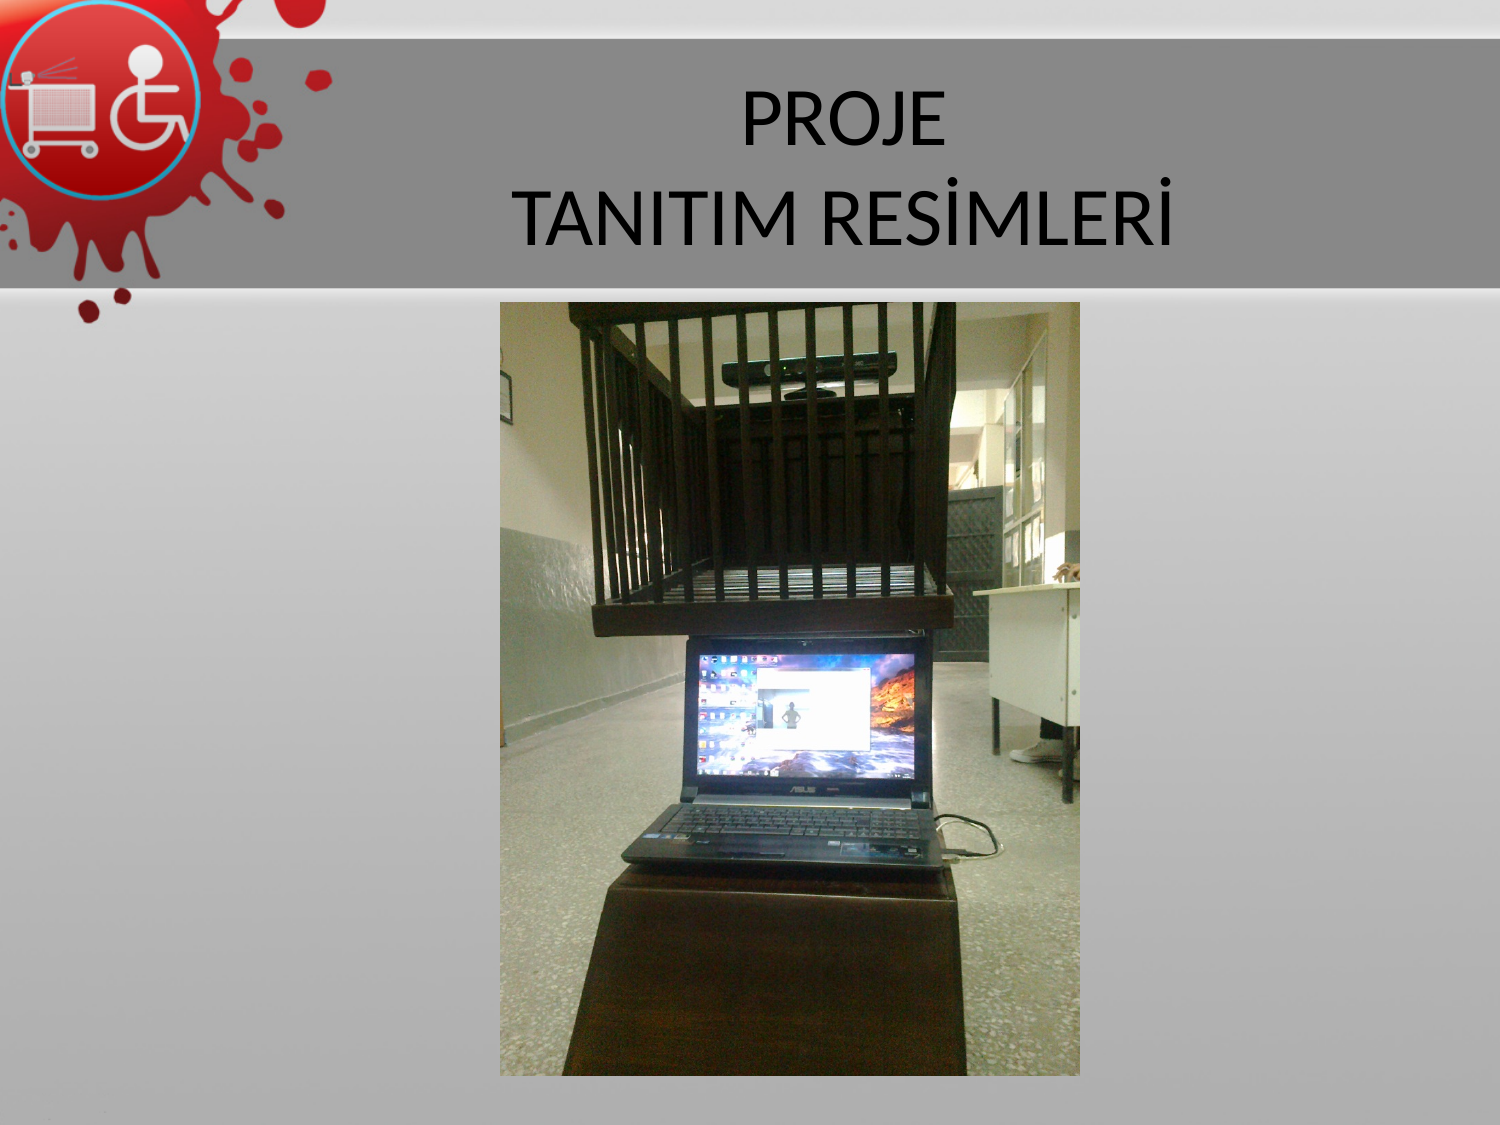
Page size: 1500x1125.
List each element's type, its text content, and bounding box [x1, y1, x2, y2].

picture [0, 0, 1500, 1125]
text_box PROJE TANITIM RESİMLERİ [348, 54, 1341, 270]
